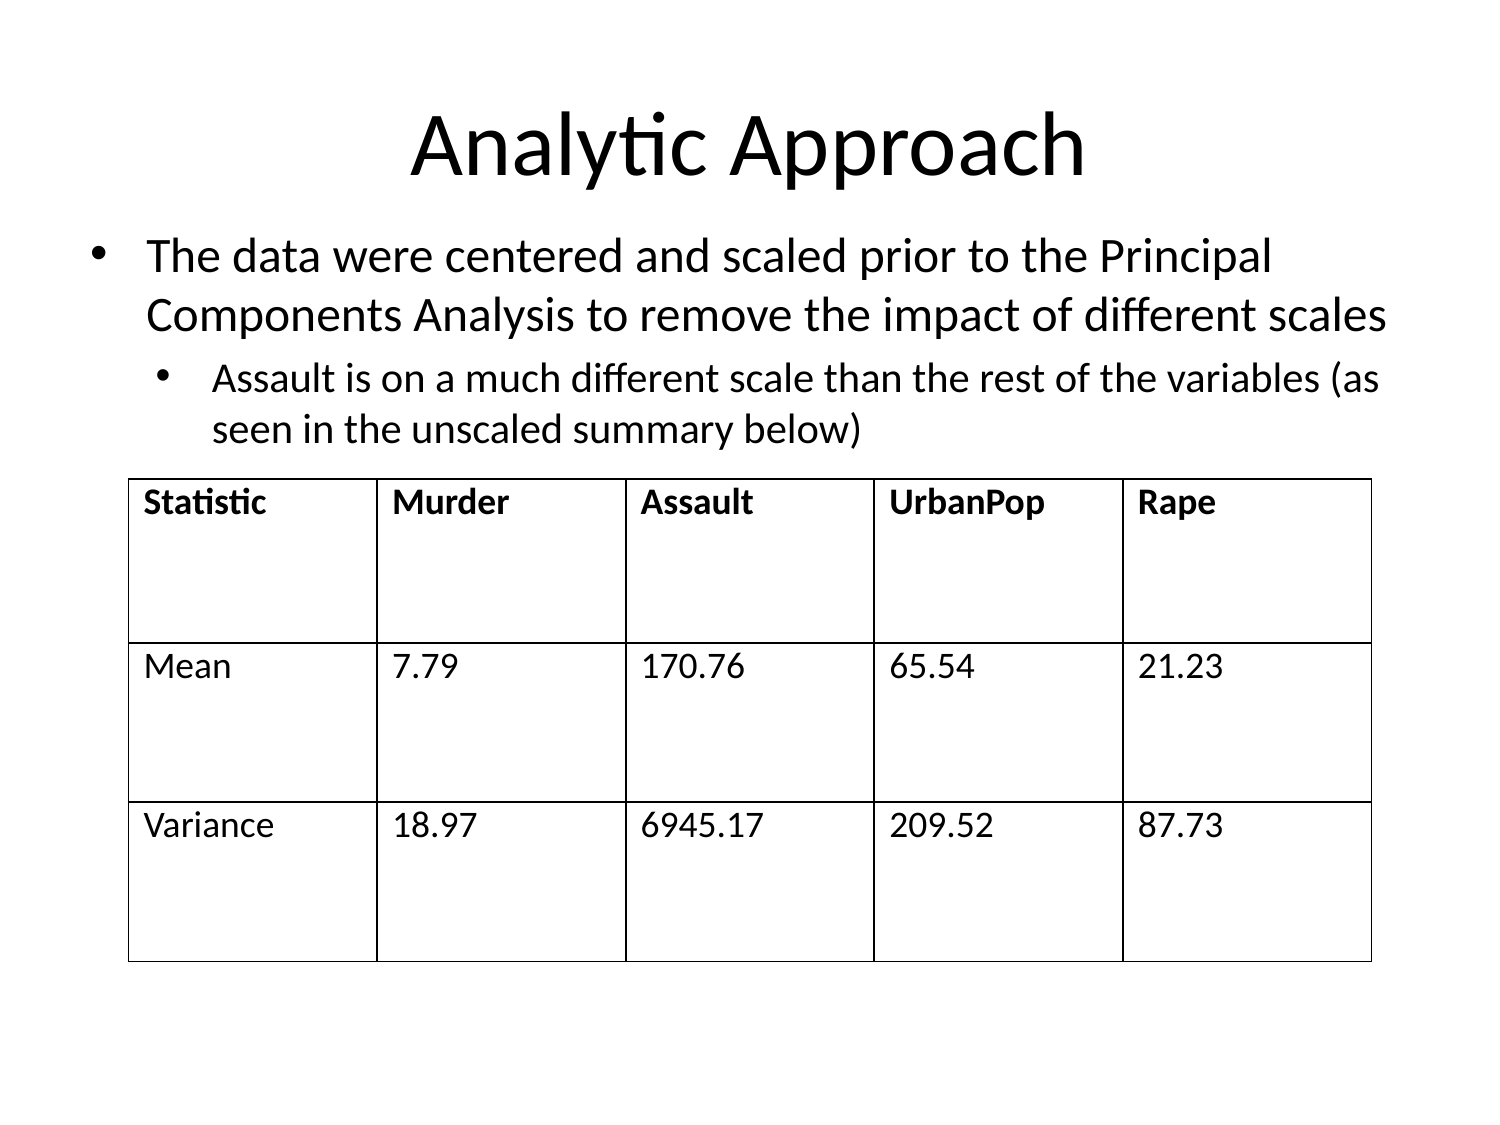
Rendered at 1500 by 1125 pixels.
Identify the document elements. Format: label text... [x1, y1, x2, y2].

table_cell 6945.17 [627, 803, 873, 961]
table_cell 209.52 [875, 803, 1122, 961]
table_header Statistic [129, 480, 376, 642]
table_cell 65.54 [875, 644, 1122, 801]
table_cell Variance [129, 803, 376, 961]
table_cell Mean [129, 644, 376, 801]
table_cell 87.73 [1124, 803, 1371, 961]
title Analytic Approach [75, 45, 1425, 215]
table_header Assault [627, 480, 873, 642]
table_header Rape [1124, 480, 1371, 642]
table_header UrbanPop [875, 480, 1122, 642]
list The data were centered and scaled prior to the Principal Components Analysis to remove the impact of different scales Assault is on a much different scale than the rest of the variables (as seen in the unscaled summary below) [75, 215, 1425, 465]
table_cell 170.76 [627, 644, 873, 801]
table_header Murder [378, 480, 625, 642]
table_cell 18.97 [378, 803, 625, 961]
table_cell 21.23 [1124, 644, 1371, 801]
table_cell 7.79 [378, 644, 625, 801]
